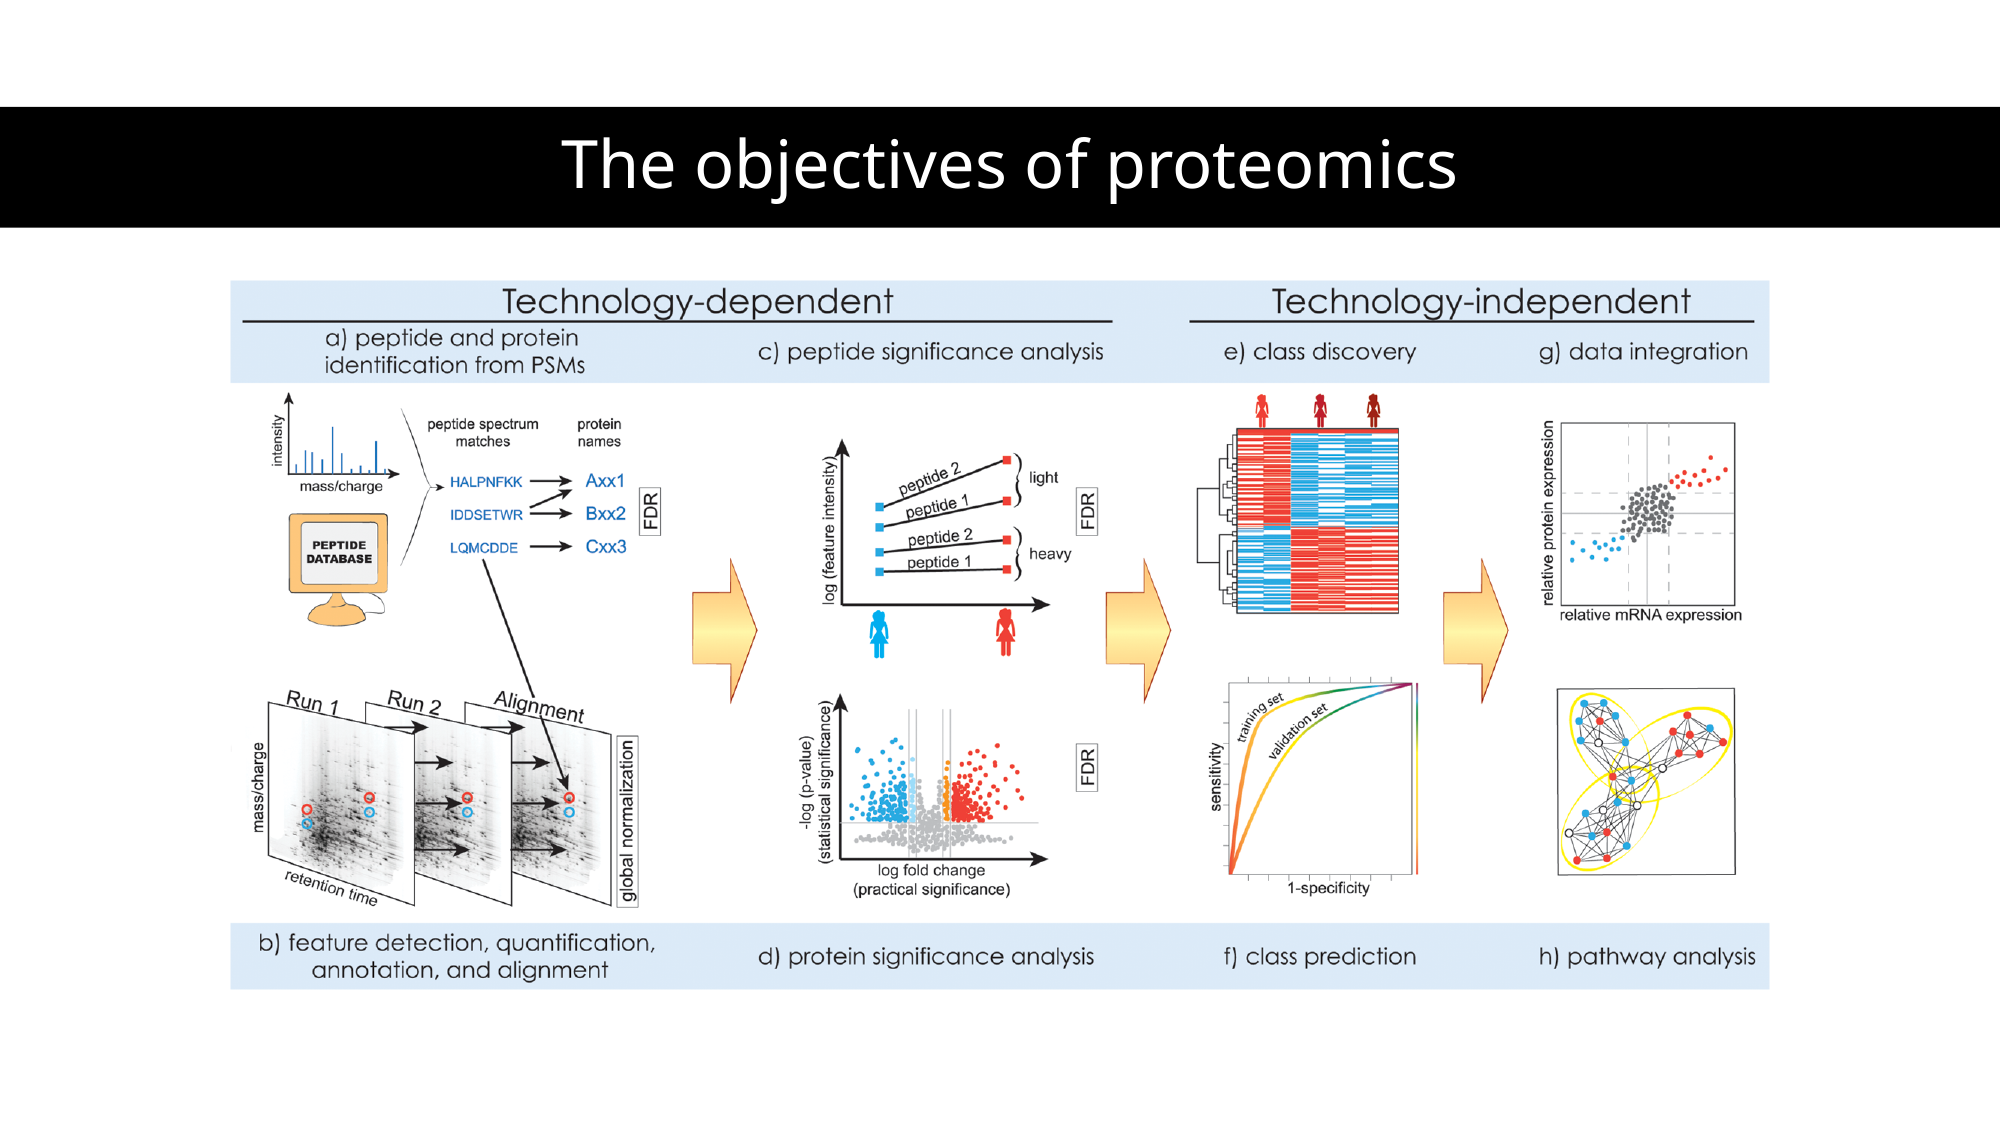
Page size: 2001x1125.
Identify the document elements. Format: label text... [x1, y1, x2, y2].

picture [224, 274, 1776, 996]
title The objectives of proteomics [91, 105, 1931, 228]
text_box [0, 106, 2000, 229]
